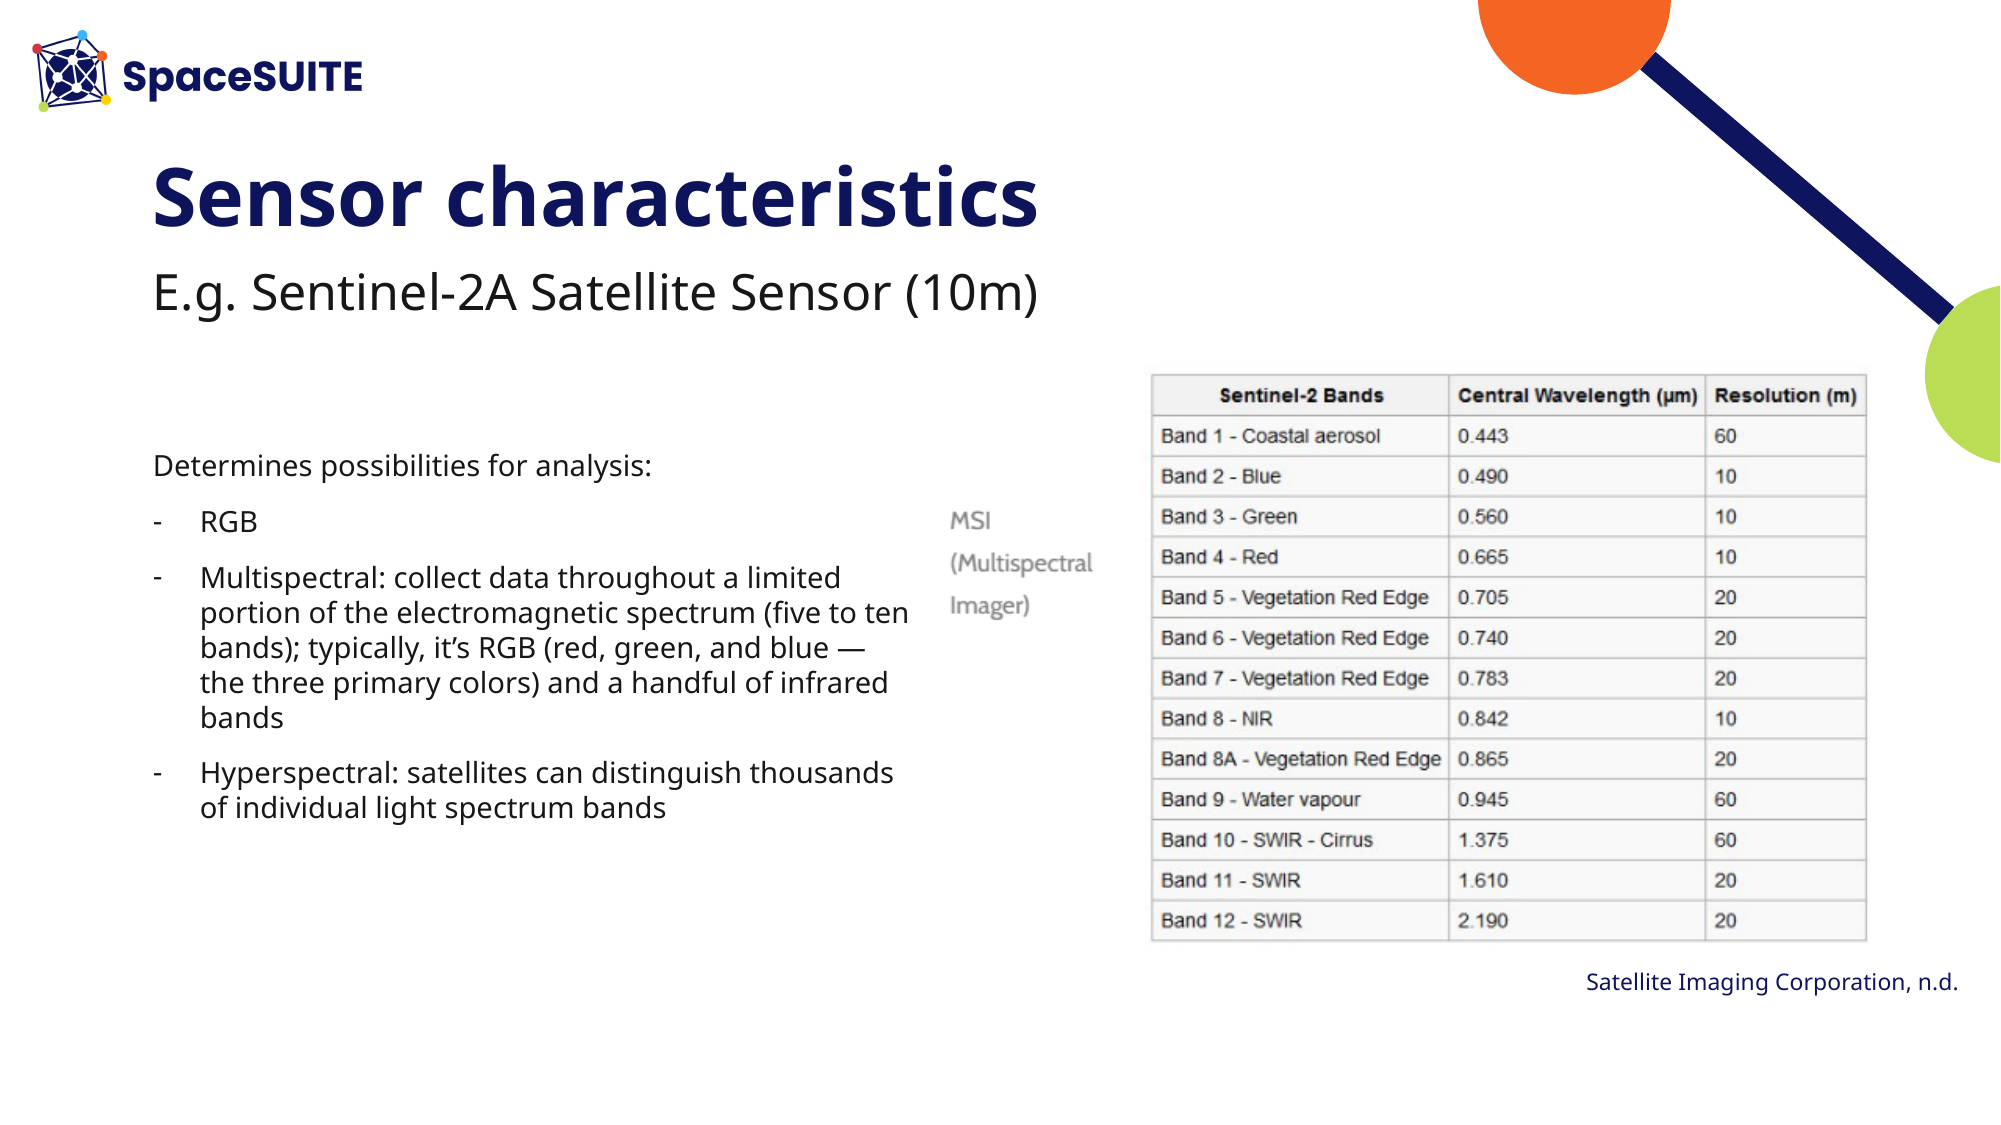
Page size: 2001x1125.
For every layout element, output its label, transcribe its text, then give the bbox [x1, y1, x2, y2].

title Sensor characteristics [137, 138, 1672, 251]
picture [928, 343, 1884, 950]
picture [32, 30, 362, 112]
list E.g. Sentinel-2A Satellite Sensor (10m) [137, 252, 1521, 340]
list Determines possibilities for analysis: RGB Multispectral: collect data throughout a limited portion of the electromagnetic spectrum (five to ten bands); typically, it’s RGB (red, green, and blue — the three primary colors) and a handful of infrared bands Hyperspectral: satellites can distinguish thousands of individual light spectrum bands [137, 384, 928, 949]
text_box Satellite Imaging Corporation, n.d. [1571, 959, 1975, 1002]
